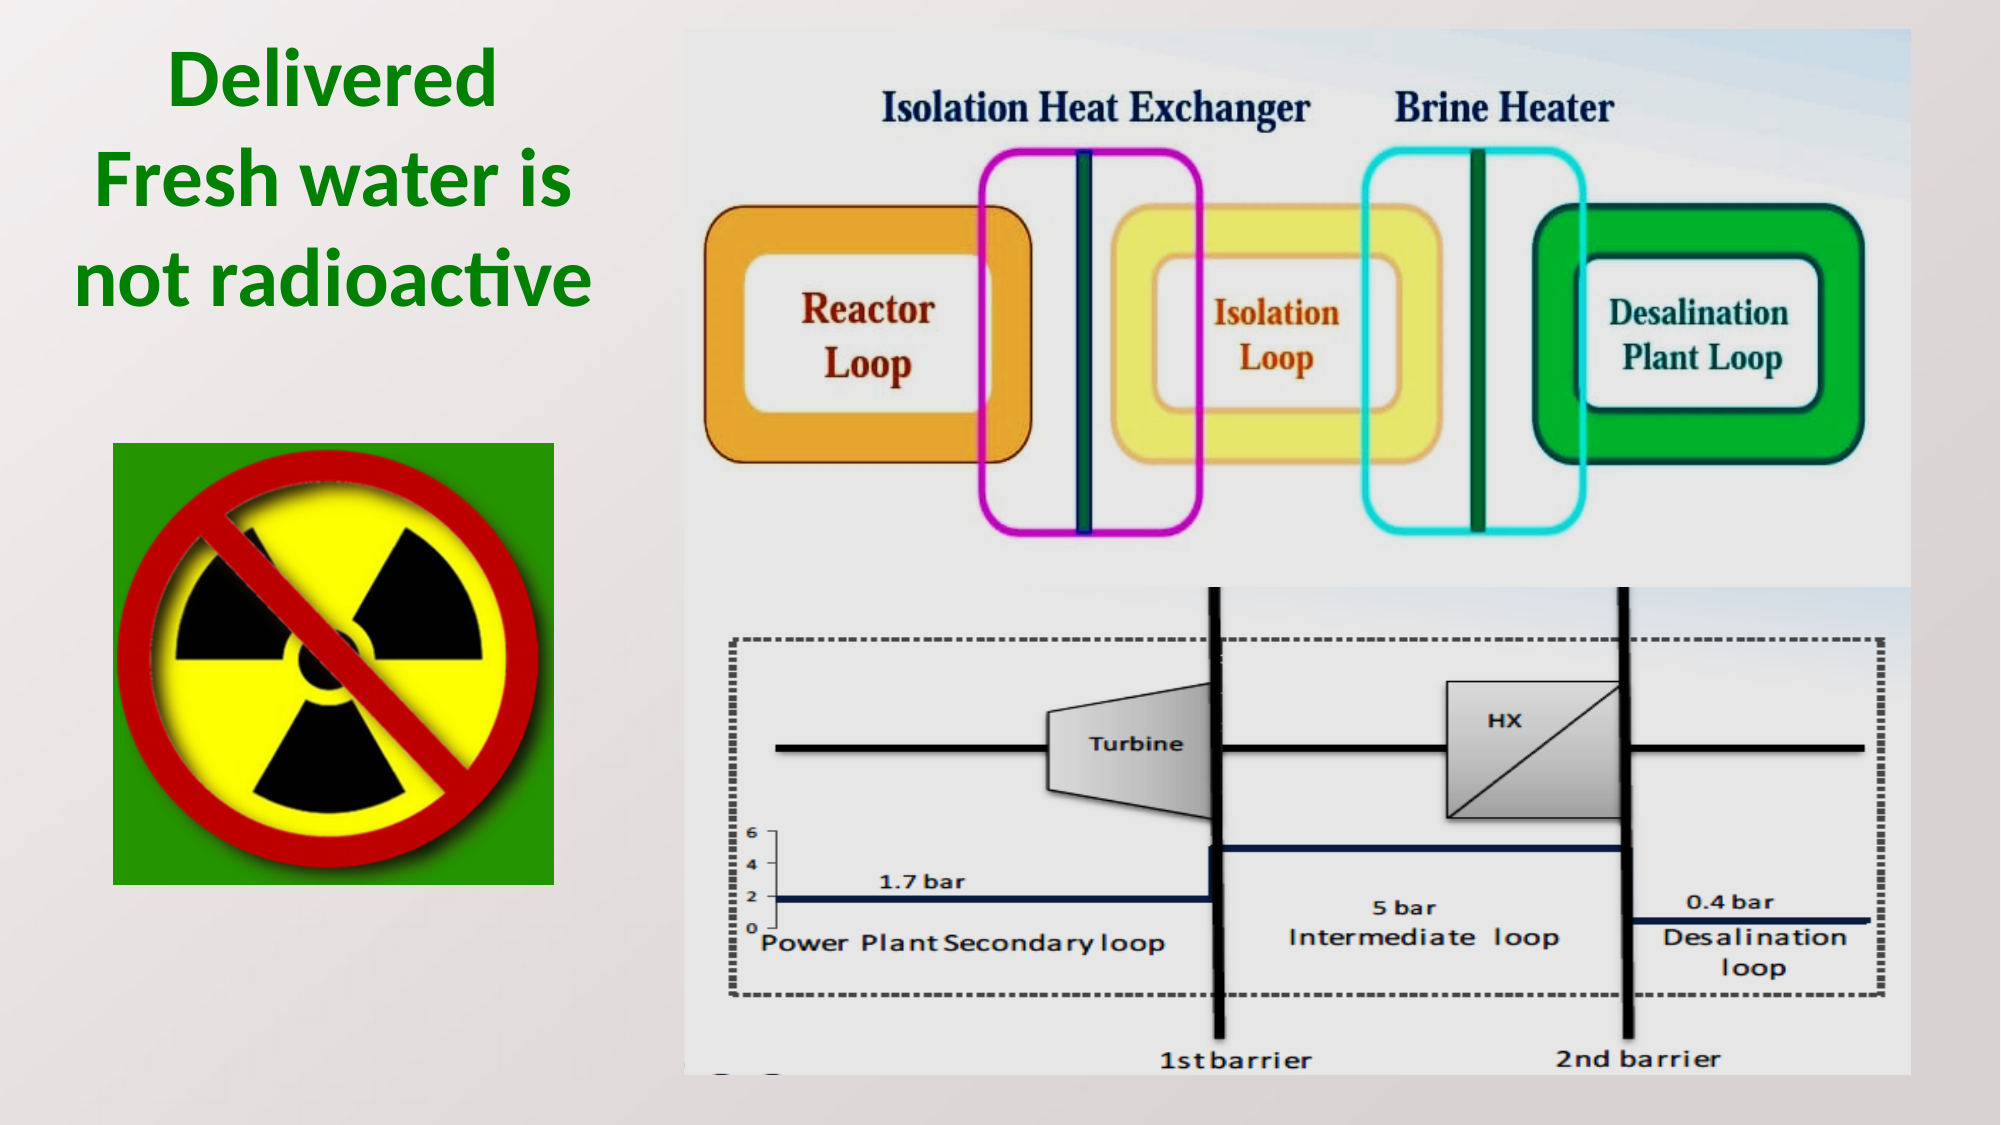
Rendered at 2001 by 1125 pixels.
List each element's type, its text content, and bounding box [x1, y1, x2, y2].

picture [0, 0, 2001, 1125]
text_box Delivered Fresh water is not radioactive [55, 15, 612, 331]
